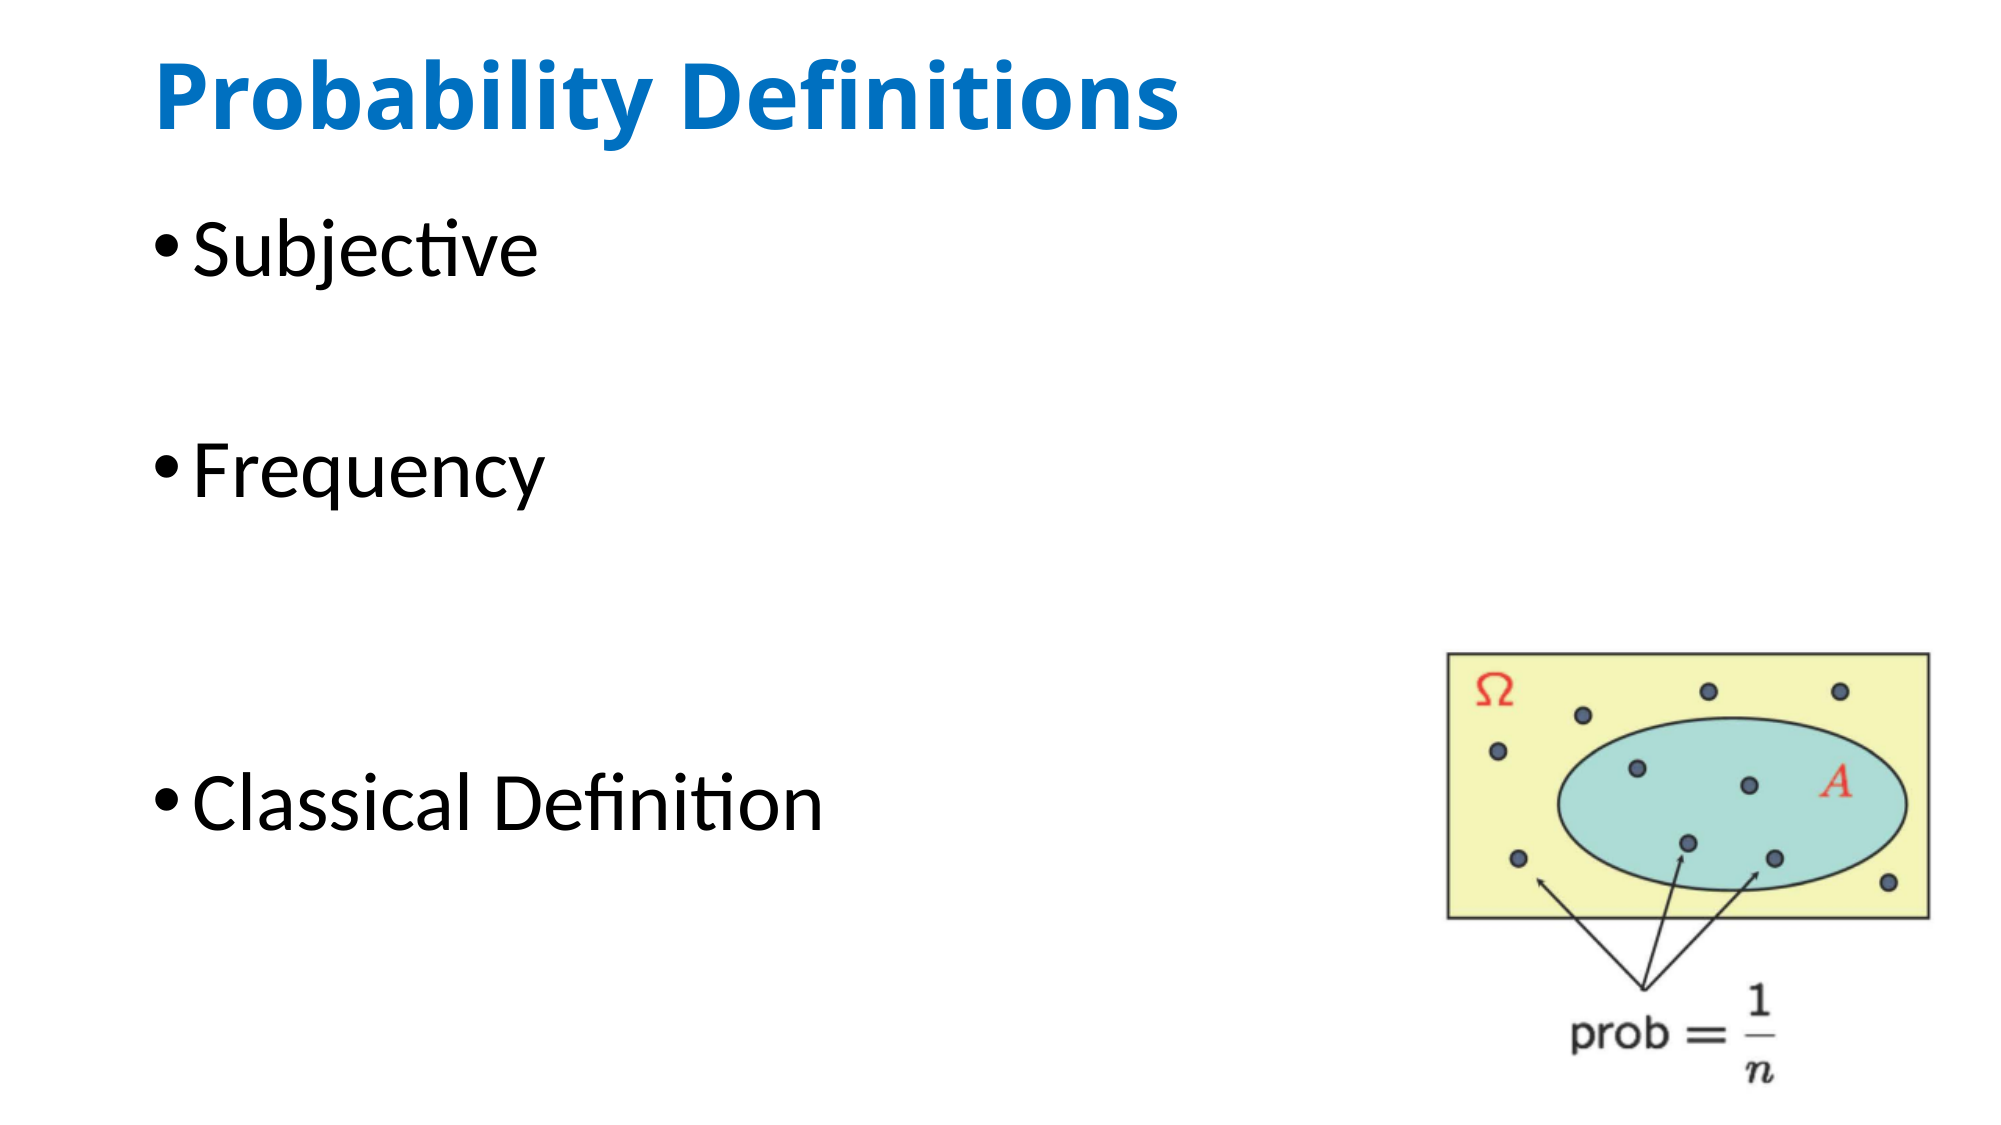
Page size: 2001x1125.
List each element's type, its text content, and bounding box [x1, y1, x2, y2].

title Probability Definitions [137, 17, 1863, 183]
picture [1440, 640, 1939, 1094]
